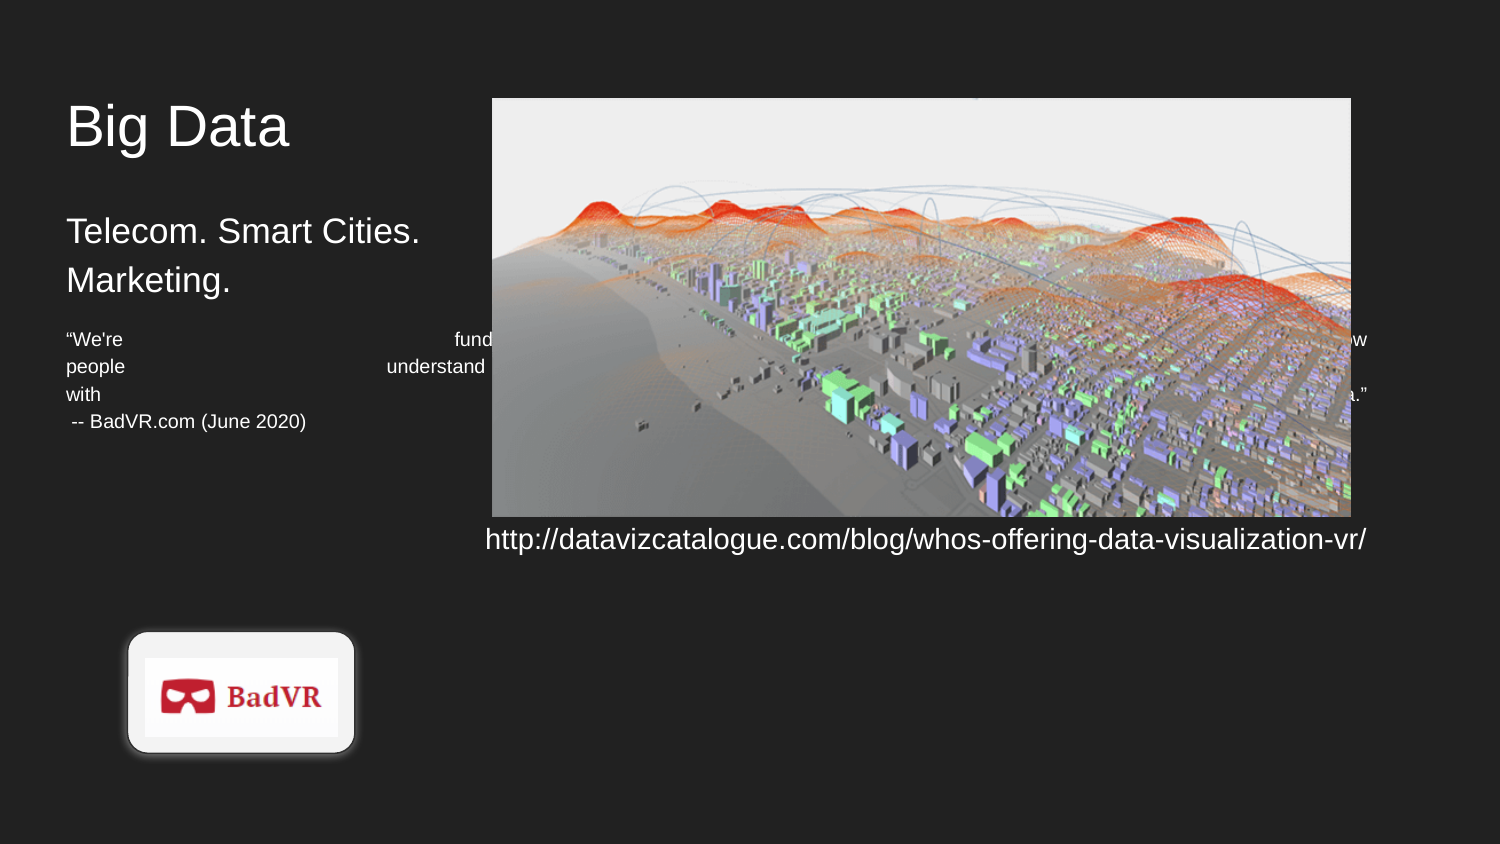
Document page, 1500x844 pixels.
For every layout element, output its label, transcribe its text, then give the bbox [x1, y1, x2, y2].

picture [144, 658, 338, 737]
title Big Data [51, 72, 1449, 167]
title Collada DAE [120, 627, 361, 697]
text_box [127, 631, 355, 754]
list Telecom. Smart Cities. Marketing. “We're fundamentally advancing how people understand and interact with their data.” -- BadVR.com (June 2020) http://datavizcatalogue.com/blog/whos-offering-data-visualization-vr/ [51, 186, 1383, 697]
picture [492, 98, 1351, 518]
